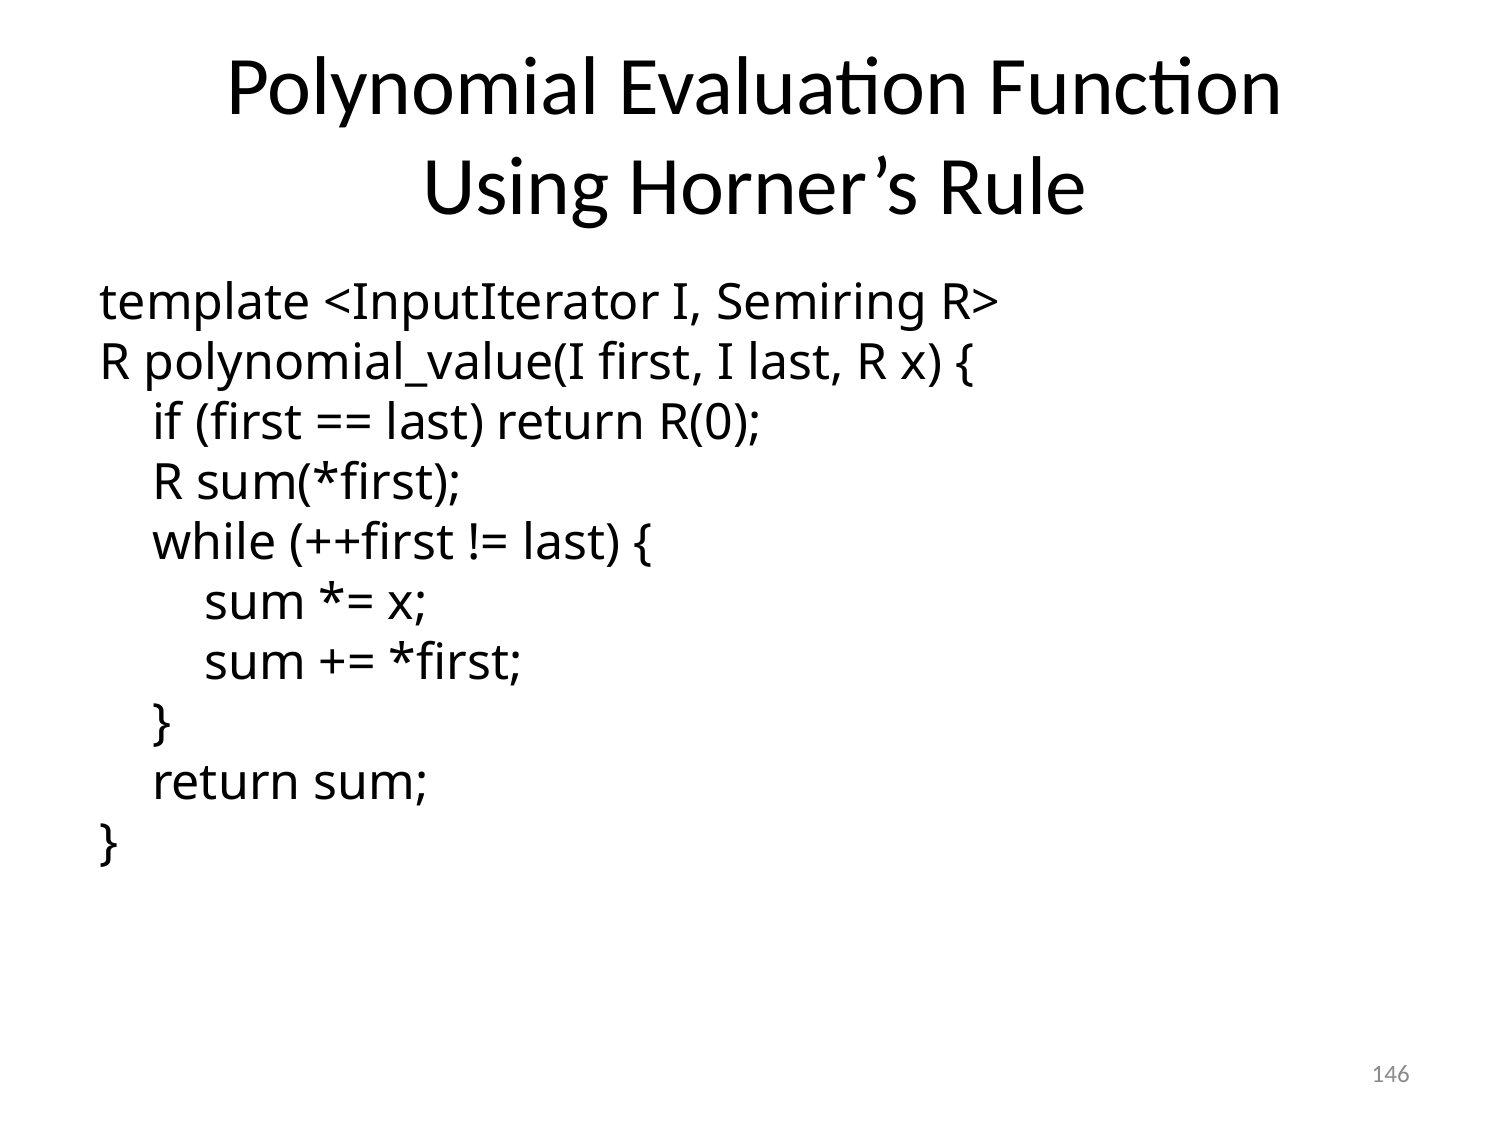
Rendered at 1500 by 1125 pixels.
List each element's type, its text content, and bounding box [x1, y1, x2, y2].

text_box template <InputIterator I, Semiring R> R polynomial_value(I first, I last, R x) { if (first == last) return R(0); R sum(*first); while (++first != last) { sum *= x; sum += *first; } return sum; } [85, 262, 1459, 877]
slide_number 146 [1074, 1042, 1425, 1103]
title Polynomial Evaluation Function Using Horner’s Rule [52, 37, 1459, 225]
